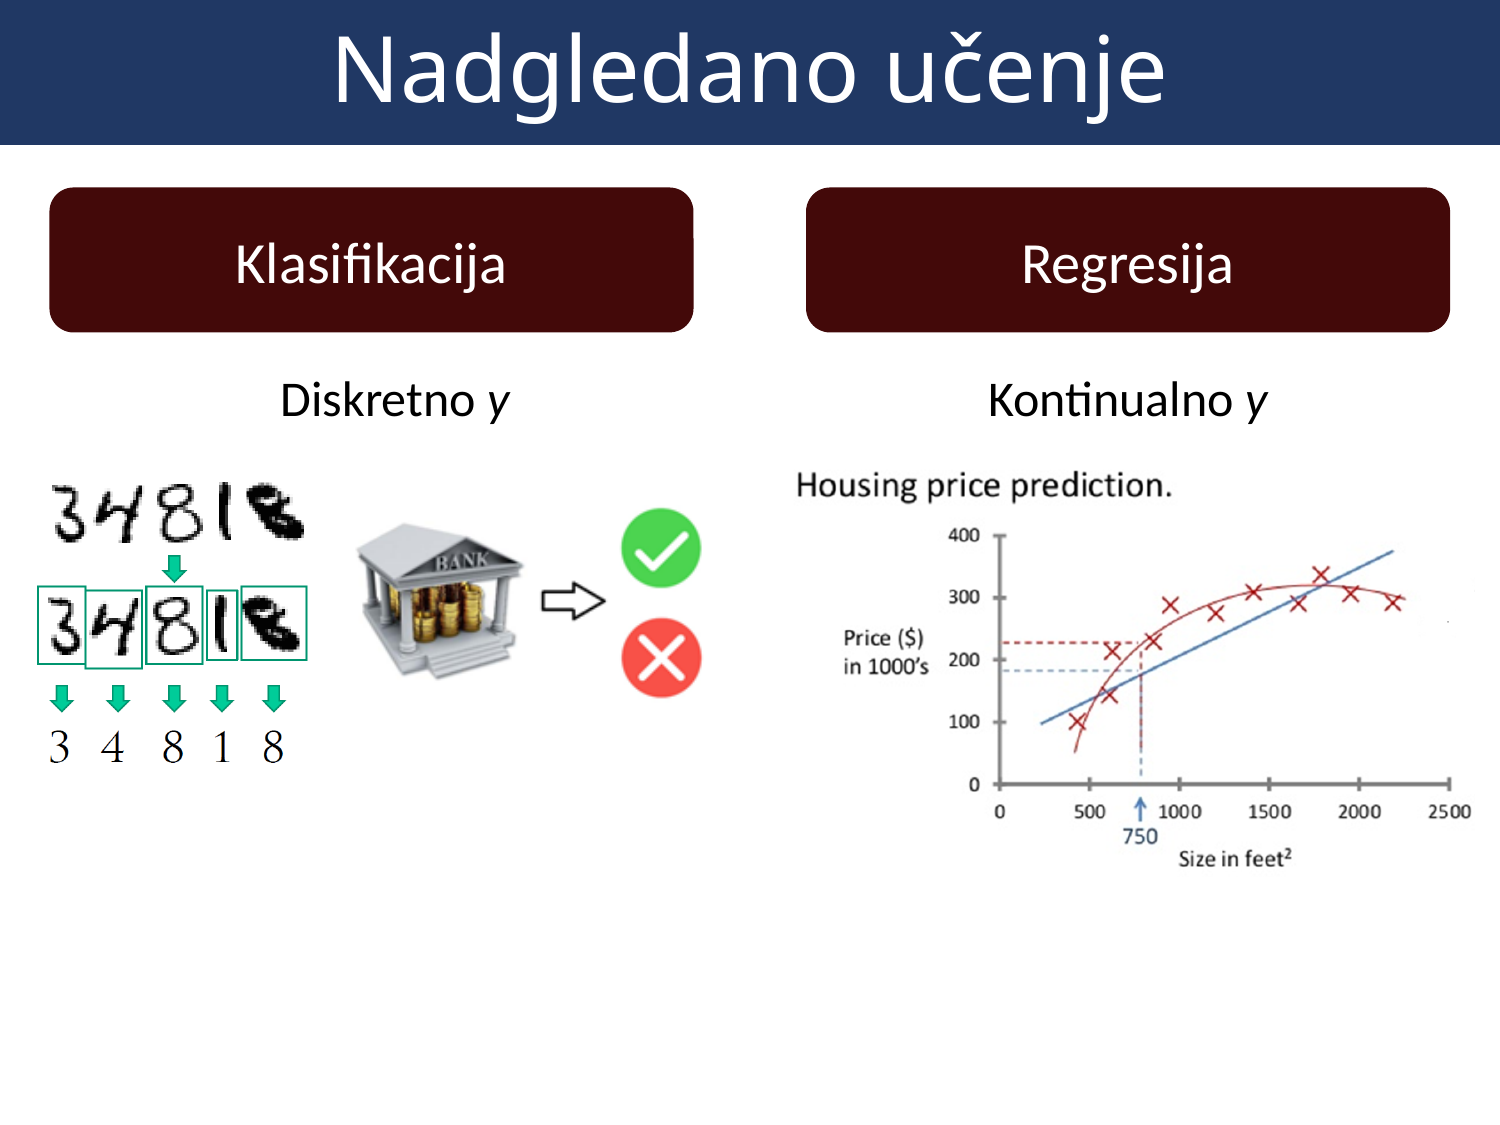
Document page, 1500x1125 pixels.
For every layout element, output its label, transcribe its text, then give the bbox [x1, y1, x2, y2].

text_box Diskretno y [266, 358, 525, 434]
picture [24, 460, 325, 787]
text_box Kontinualno y [973, 358, 1283, 434]
text_box Klasifikacija [48, 186, 695, 334]
picture [791, 460, 1475, 877]
text_box Regresija [805, 186, 1452, 334]
picture [354, 496, 709, 704]
title Nadgledano učenje [0, 0, 1500, 145]
